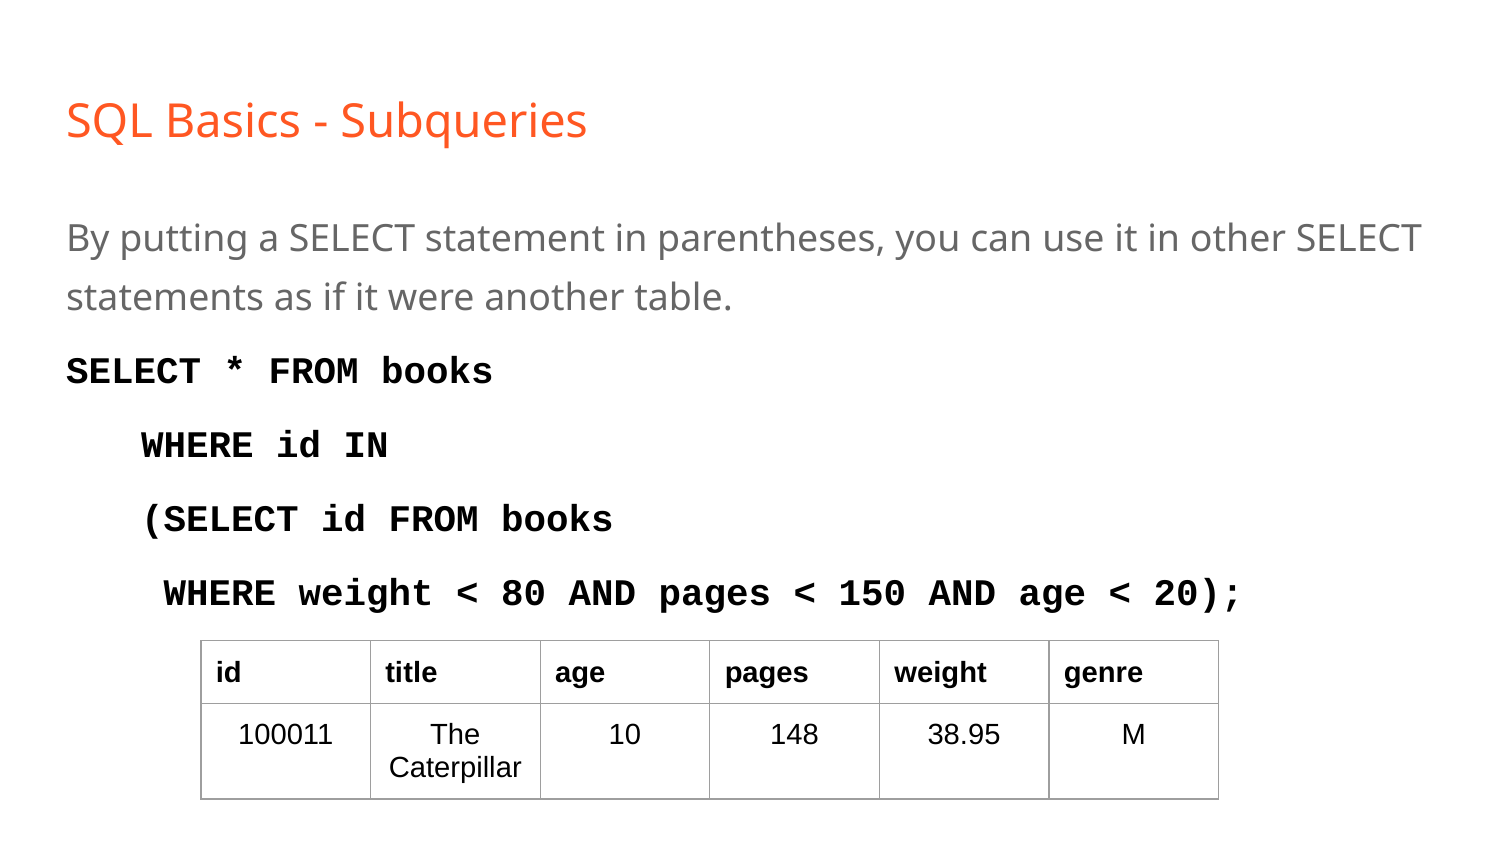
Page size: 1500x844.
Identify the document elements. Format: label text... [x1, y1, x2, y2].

table_cell 38.95 [880, 704, 1048, 798]
table_header age [541, 641, 709, 703]
title SQL Basics - Subqueries [51, 72, 1449, 167]
table_cell 10 [541, 704, 709, 798]
table_cell M [1050, 704, 1218, 798]
table_header genre [1050, 641, 1218, 703]
list By putting a SELECT statement in parentheses, you can use it in other SELECT statements as if it were another table. SELECT * FROM books WHERE id IN (SELECT id FROM books WHERE weight < 80 AND pages < 150 AND age < 20); [51, 189, 1449, 750]
table_header weight [880, 641, 1048, 703]
table_cell The Caterpillar [371, 704, 540, 798]
table_header id [202, 641, 370, 703]
table_header pages [710, 641, 879, 703]
table_cell 100011 [202, 704, 370, 798]
table_header title [371, 641, 540, 703]
table_cell 148 [710, 704, 879, 798]
